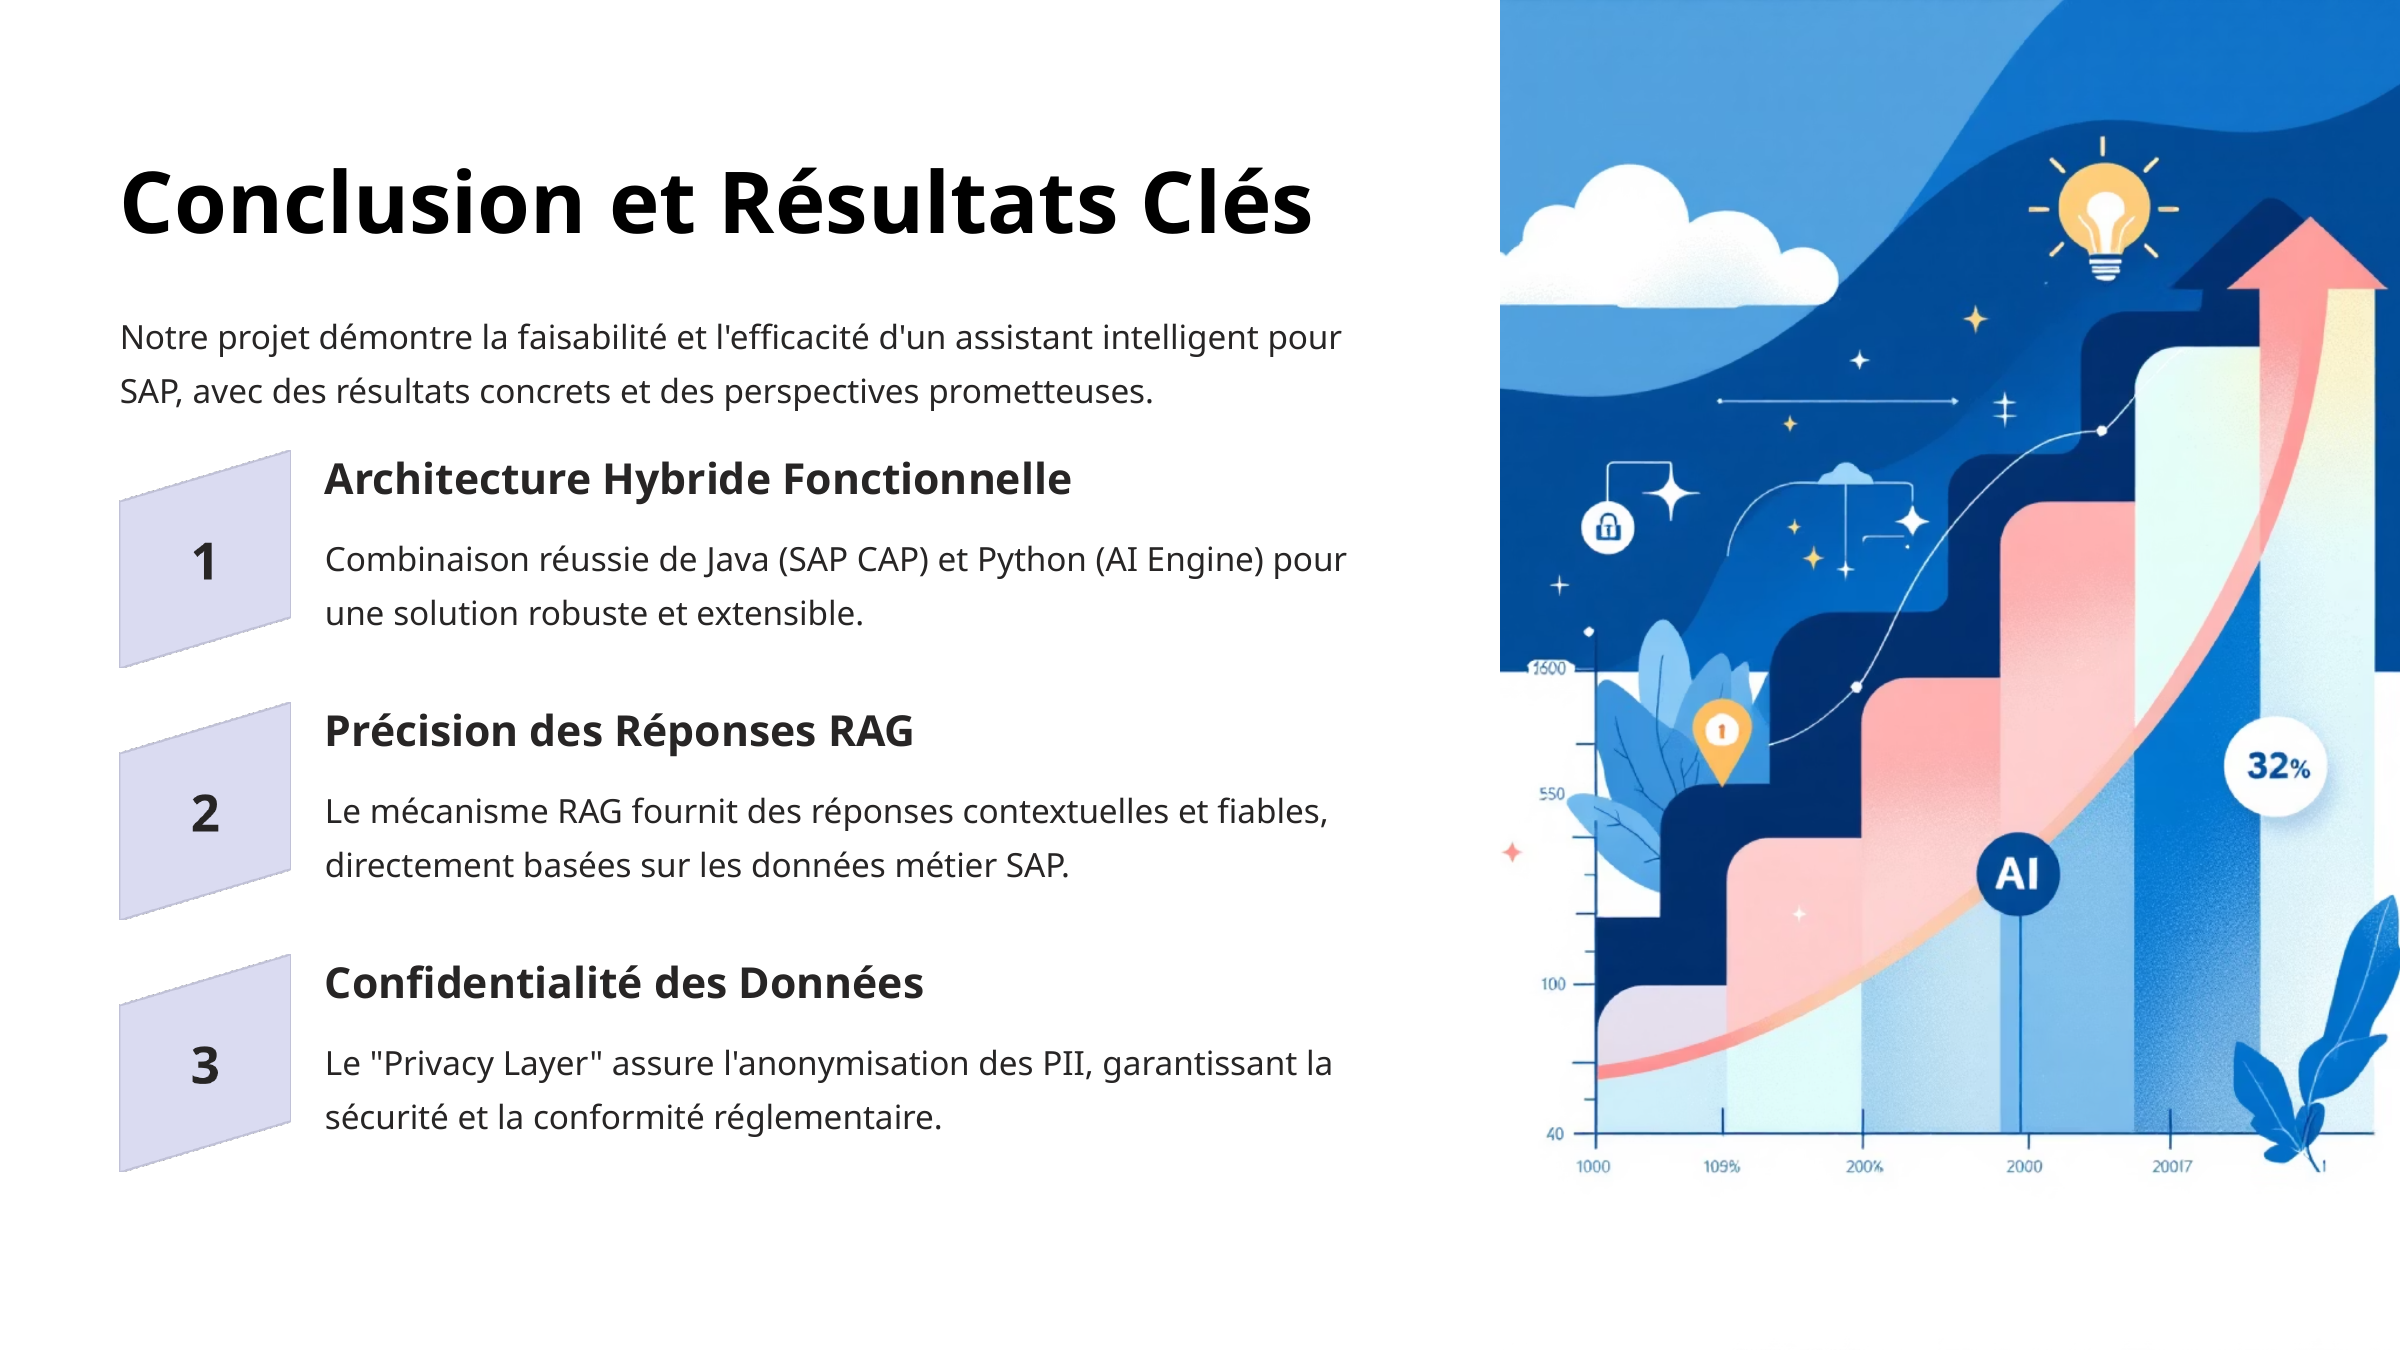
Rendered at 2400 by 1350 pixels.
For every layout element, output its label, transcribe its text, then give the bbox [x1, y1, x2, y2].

picture [1499, 0, 2400, 1350]
text_box Conclusion et Résultats Clés [119, 143, 1313, 251]
text_box Précision des Réponses RAG [325, 702, 923, 756]
text_box Le mécanisme RAG fournit des réponses contextuelles et fiables, directement basées sur les données métier SAP. [325, 776, 1381, 886]
picture [119, 954, 291, 1172]
text_box Architecture Hybride Fonctionnelle [325, 450, 1057, 504]
picture [119, 450, 291, 668]
text_box Combinaison réussie de Java (SAP CAP) et Python (AI Engine) pour une solution robuste et extensible. [325, 524, 1381, 634]
picture [119, 702, 291, 920]
text_box Confidentialité des Données [325, 954, 916, 1008]
text_box Notre projet démontre la faisabilité et l'efficacité d'un assistant intelligent pour SAP, avec des résultats concrets et des perspectives prometteuses. [119, 302, 1381, 412]
text_box Le "Privacy Layer" assure l'anonymisation des PII, garantissant la sécurité et la conformité réglementaire. [325, 1028, 1381, 1138]
